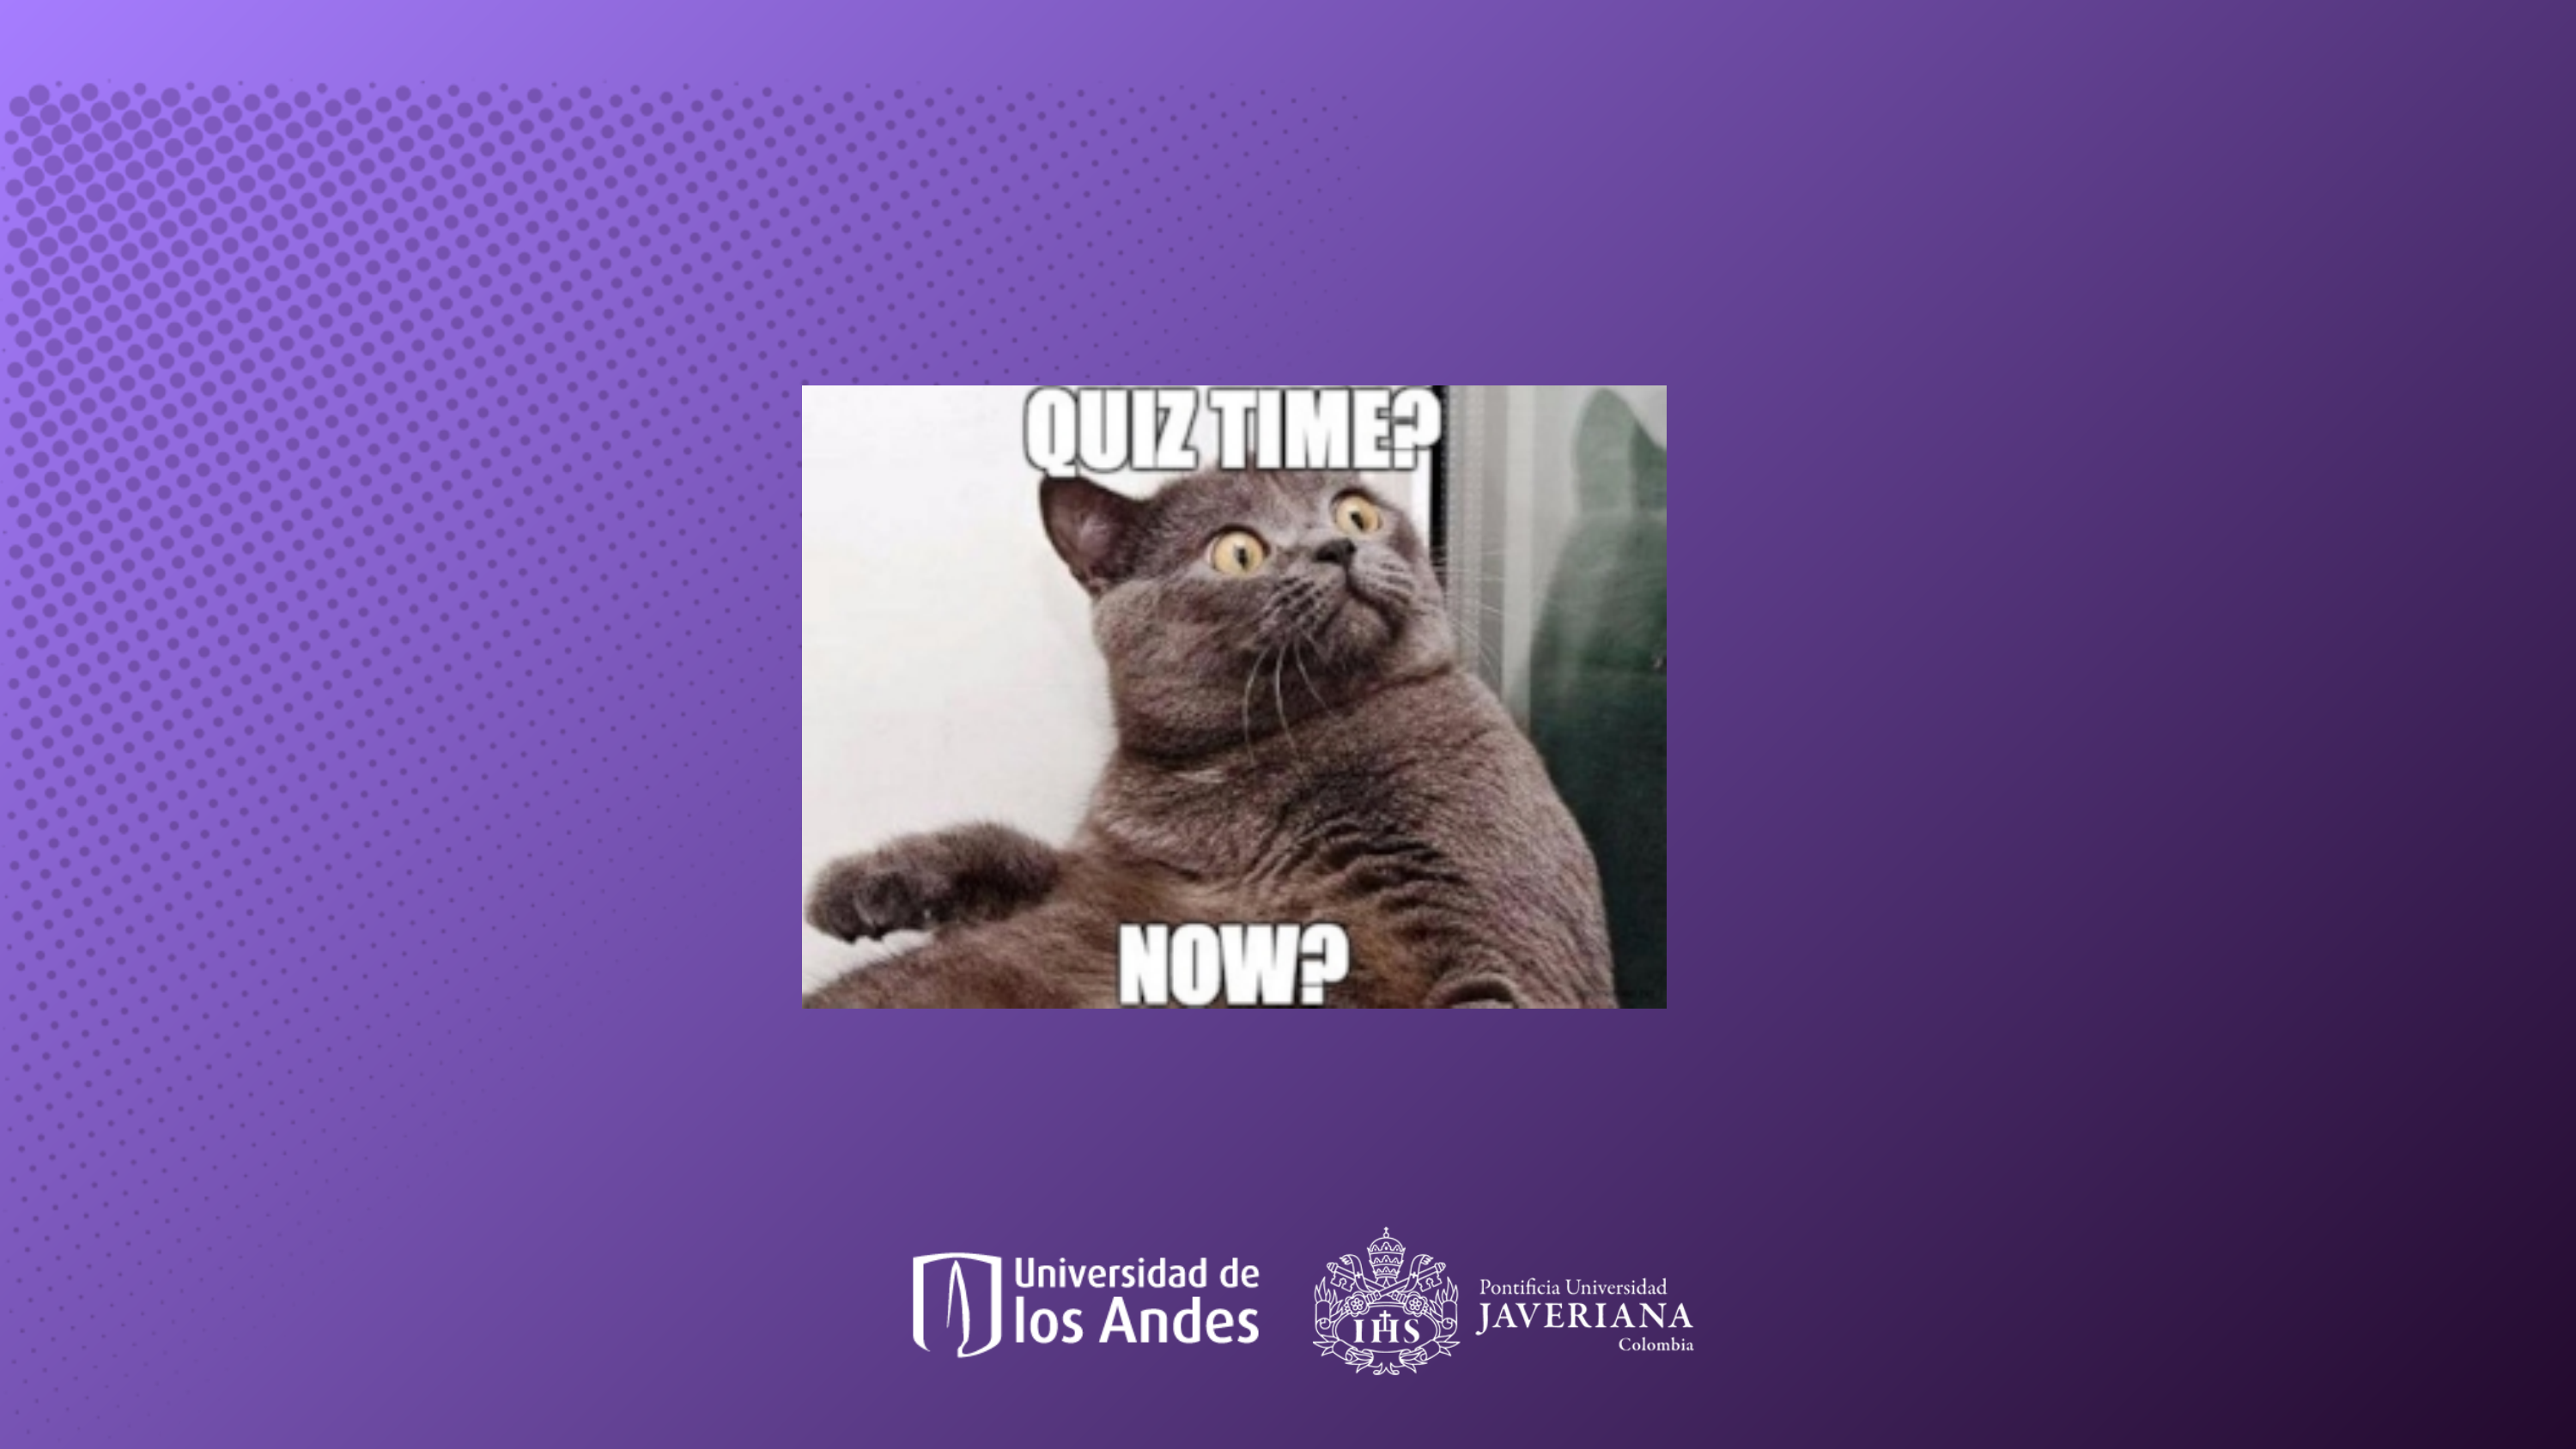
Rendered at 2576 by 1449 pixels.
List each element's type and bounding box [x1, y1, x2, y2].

picture [801, 385, 1667, 1009]
text_box [881, 1227, 1695, 1375]
text_box [0, 76, 1370, 1449]
